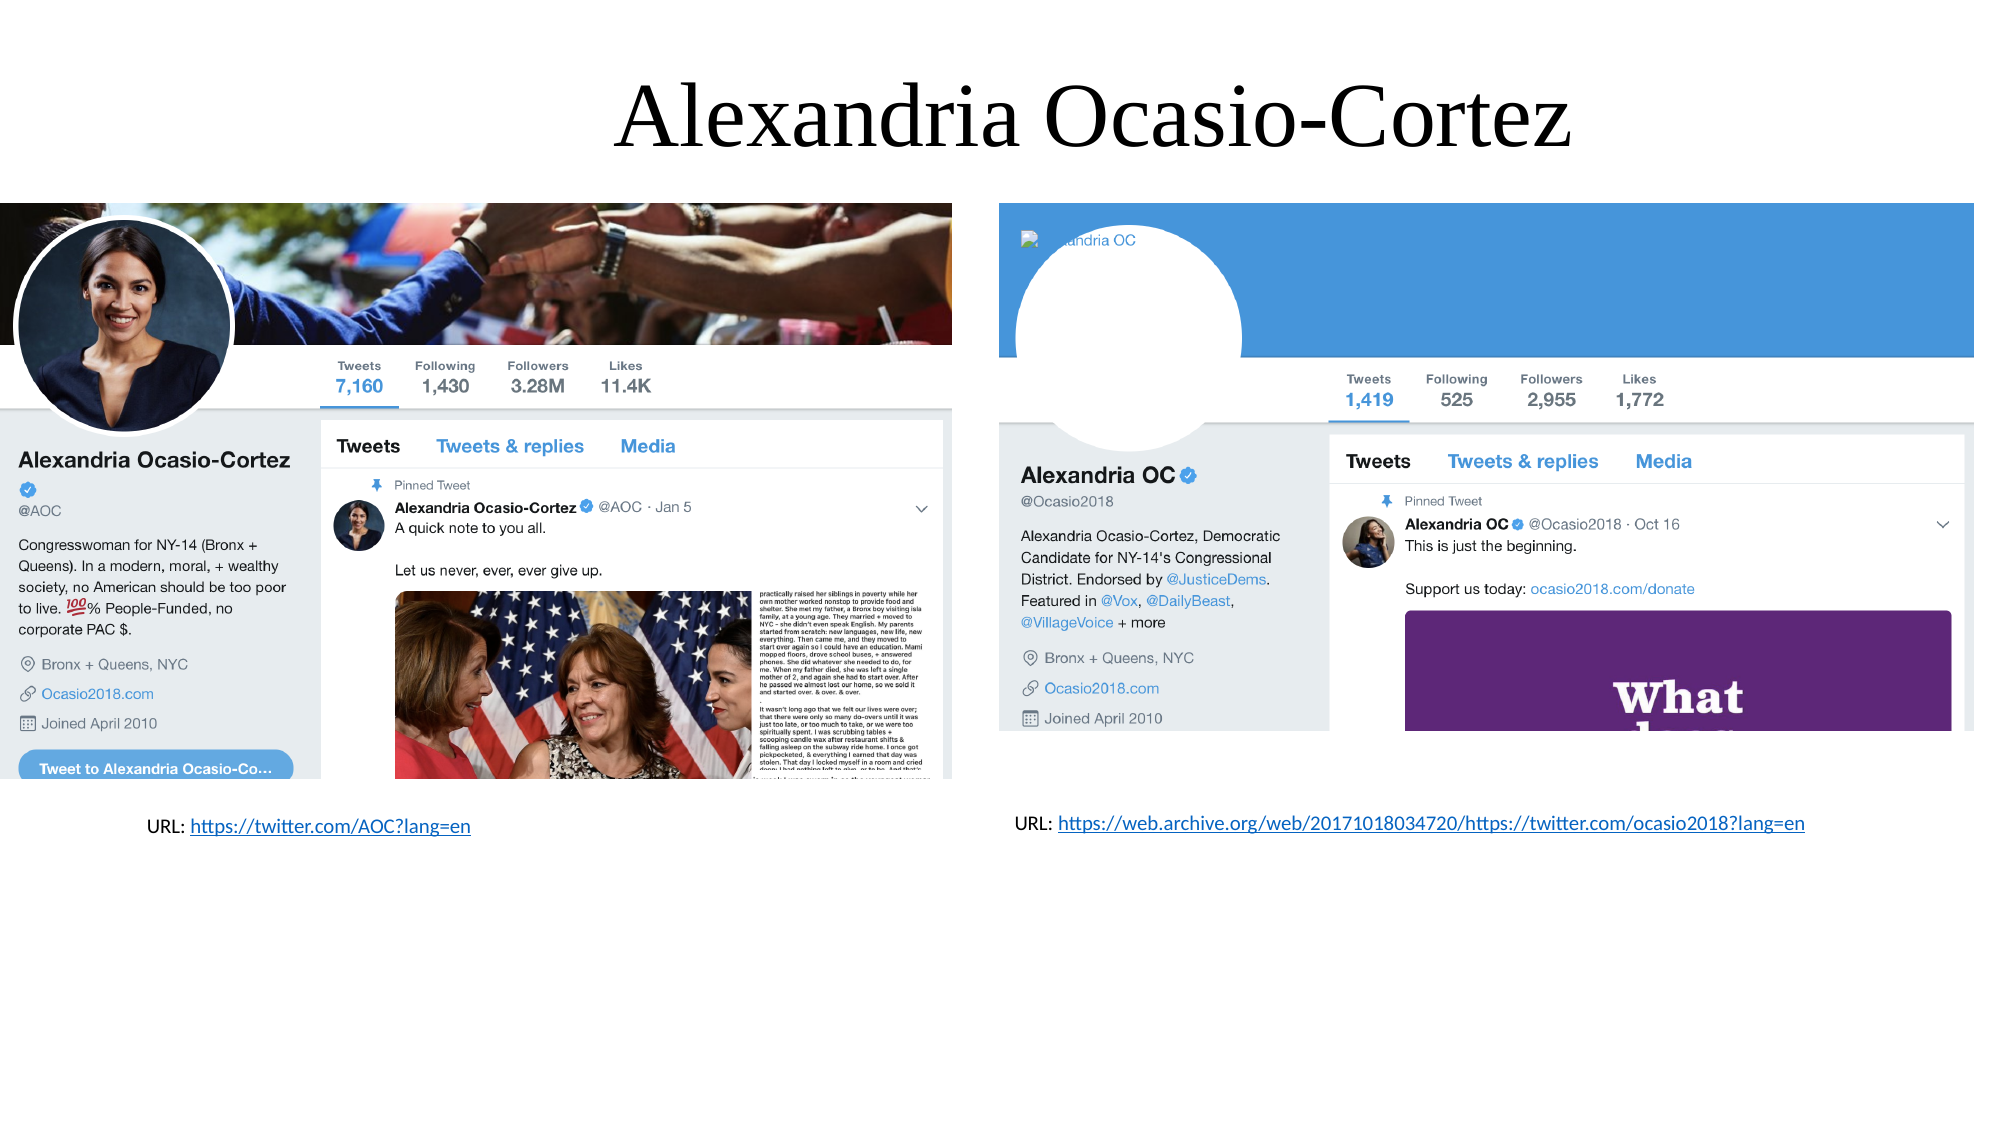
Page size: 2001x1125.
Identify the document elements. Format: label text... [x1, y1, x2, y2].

text_box URL: https://twitter.com/AOC?lang=en [132, 805, 491, 846]
title Alexandria Ocasio-Cortez [0, 7, 1724, 225]
text_box URL: https://web.archive.org/web/20171018034720/https://twitter.com/ocasio2018?lang=en [999, 802, 2000, 842]
picture [999, 202, 1974, 731]
picture [0, 203, 952, 779]
